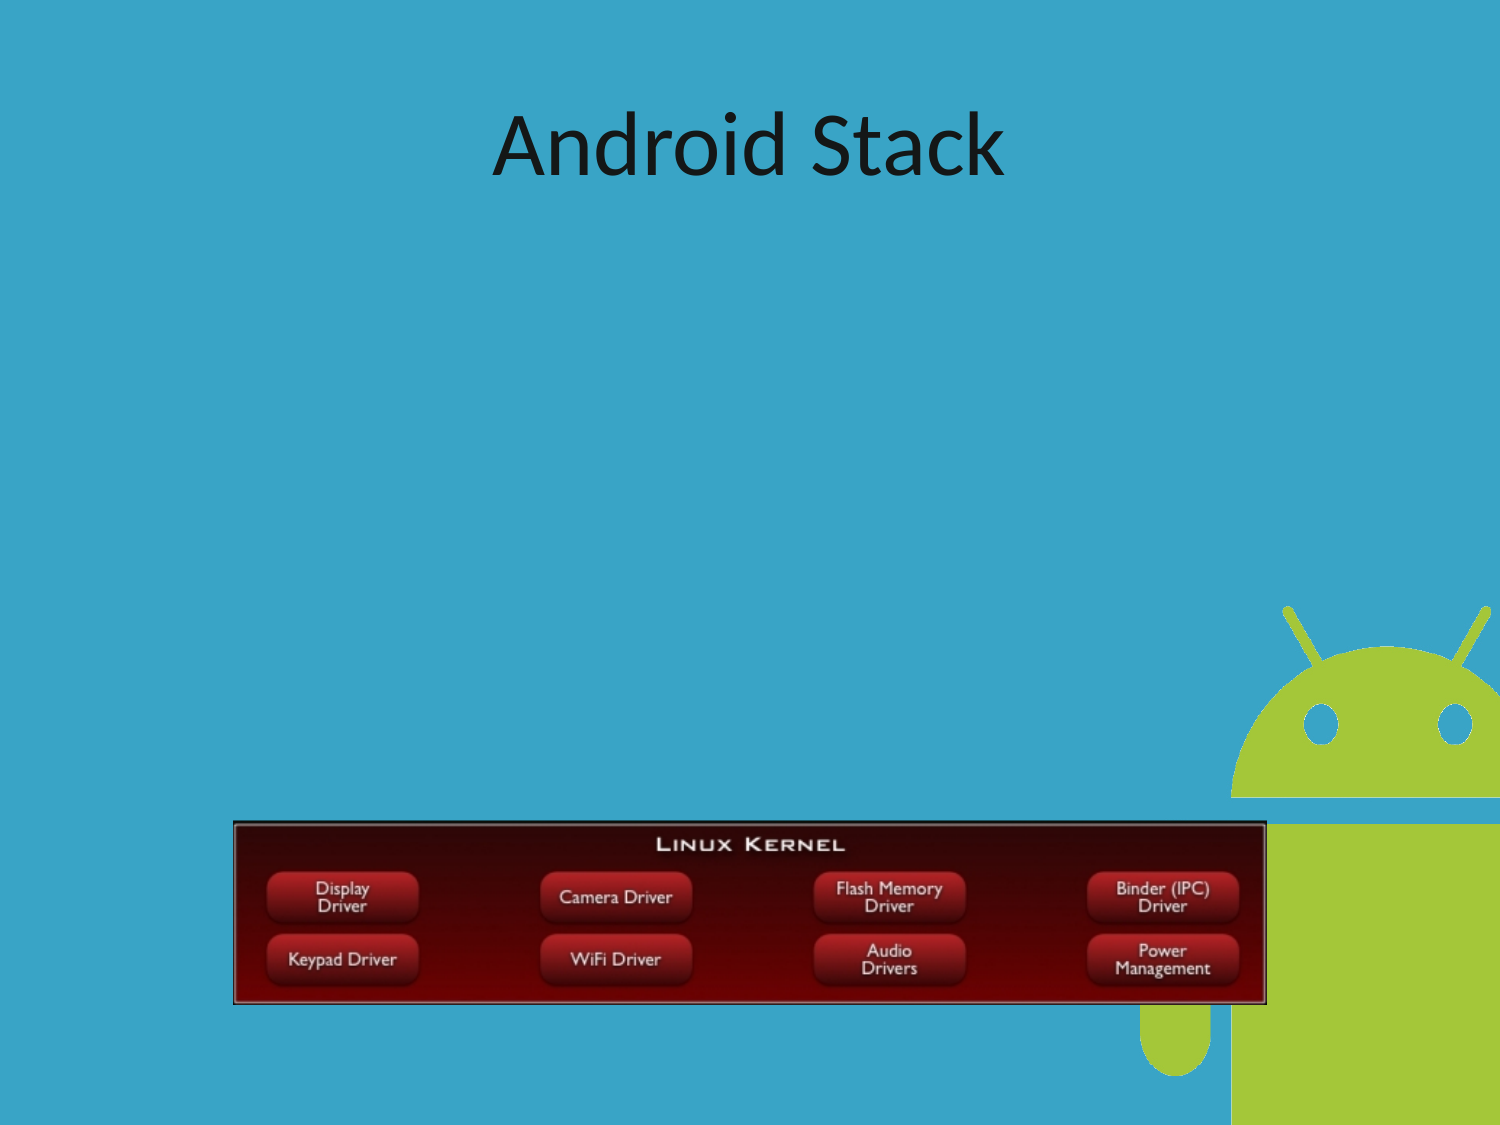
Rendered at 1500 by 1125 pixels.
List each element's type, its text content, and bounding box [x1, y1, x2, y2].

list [232, 262, 1268, 1006]
picture [0, 0, 1500, 1125]
title Android Stack [75, 45, 1425, 233]
